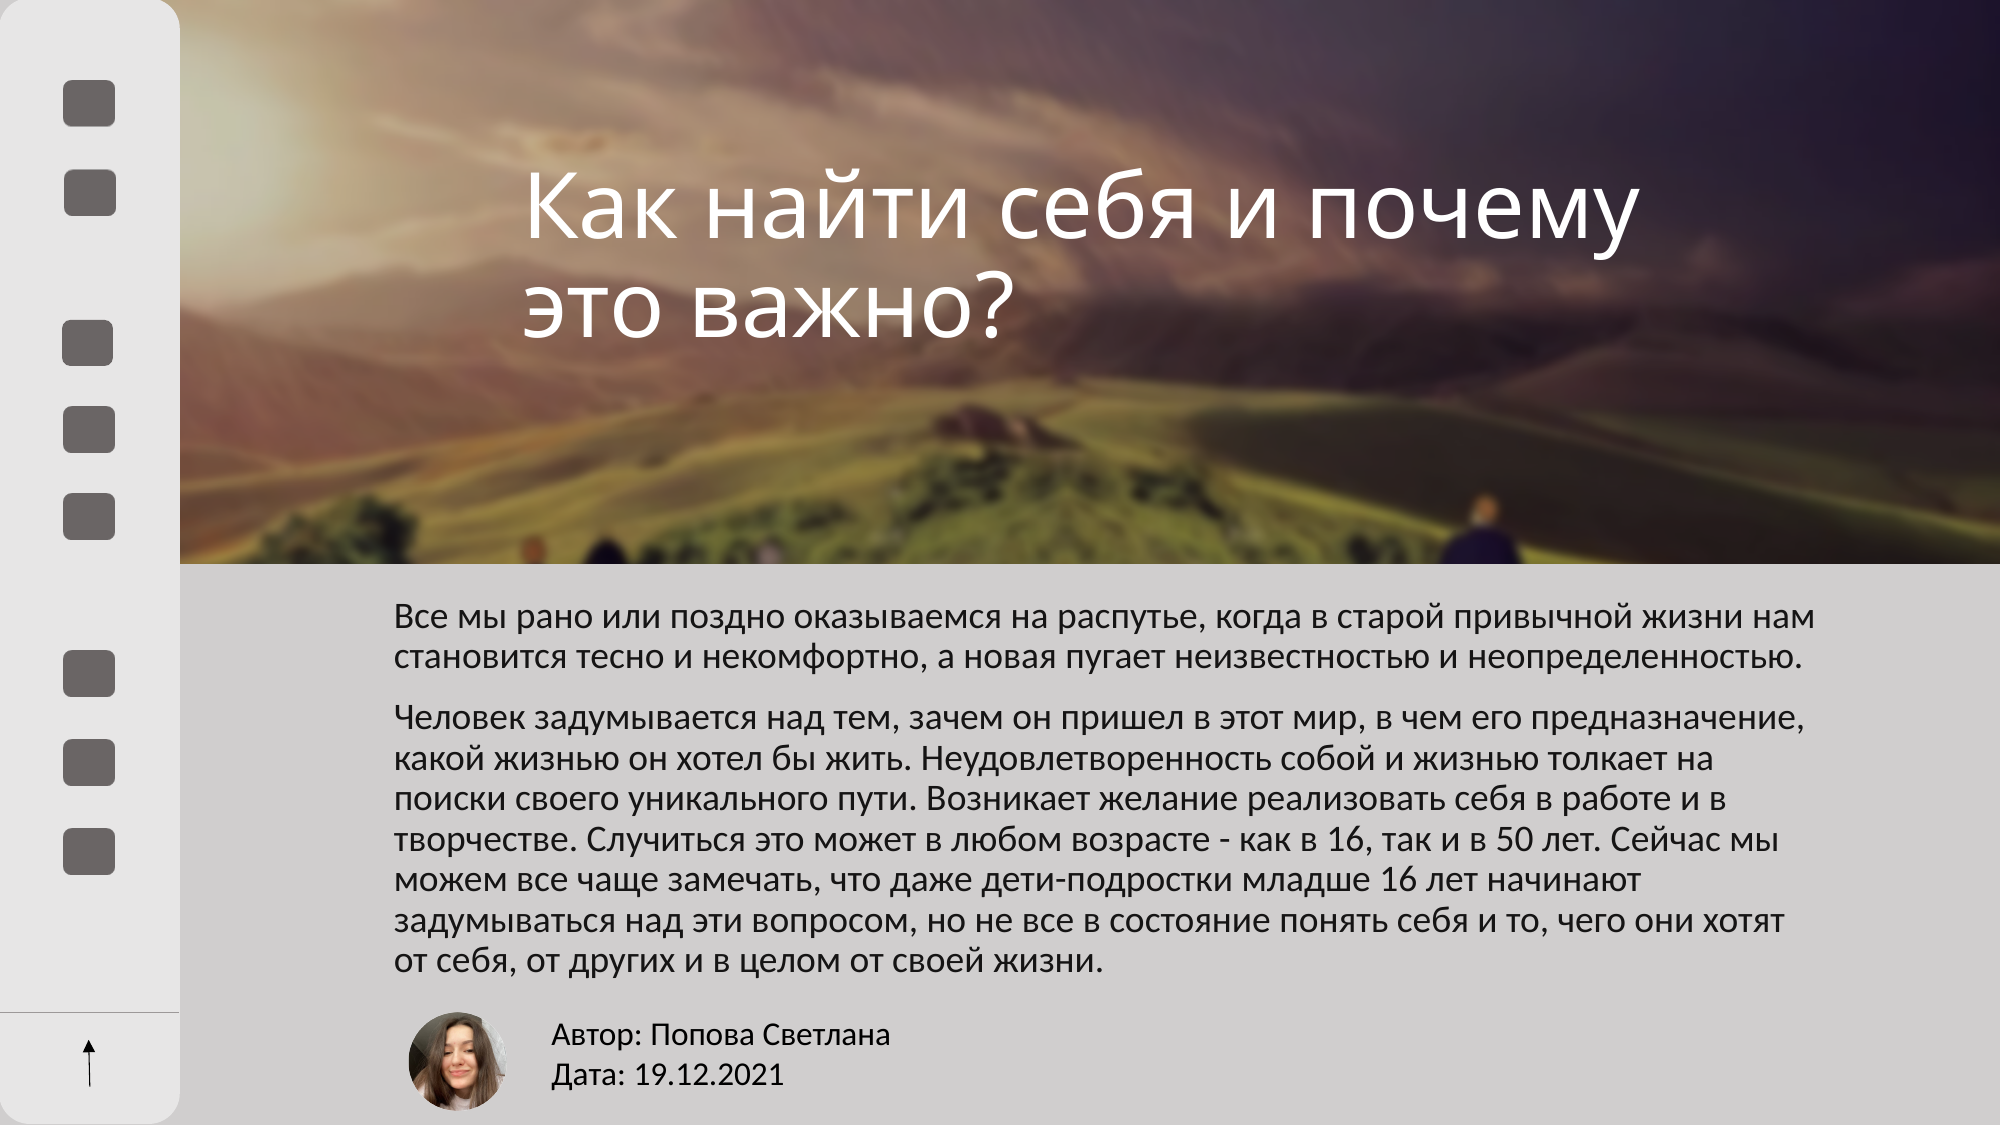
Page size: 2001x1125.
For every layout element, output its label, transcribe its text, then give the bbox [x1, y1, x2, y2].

picture [63, 0, 2000, 564]
picture [63, 739, 115, 786]
text_box [0, 0, 180, 1124]
subtitle Все мы рано или поздно оказываемся на распутье, когда в старой привычной жизни нам становится тесно и некомфортно, а новая пугает неизвестностью и неопределенностью. Человек задумывается над тем, зачем он пришел в этот мир, в чем его предназначение, какой жизнью он хотел бы жить. Неудовлетворенность собой и жизнью толкает на поиски своего уникального пути. Возникает желание реализовать себя в работе и в творчестве. Случиться это может в любом возрасте - как в 16, так и в 50 лет. Сейчас мы можем все чаще замечать, что даже дети-подростки младше 16 лет начинают задумываться над эти вопросом, но не все в состояние понять себя и то, чего они хотят от себя, от других и в целом от своей жизни. [378, 588, 1842, 1098]
text_box [62, 321, 66, 365]
text_box Автор: Попова Светлана Дата: 19.12.2021 [536, 1004, 1081, 1100]
picture [63, 650, 115, 697]
picture [63, 828, 115, 875]
picture [408, 1012, 507, 1112]
